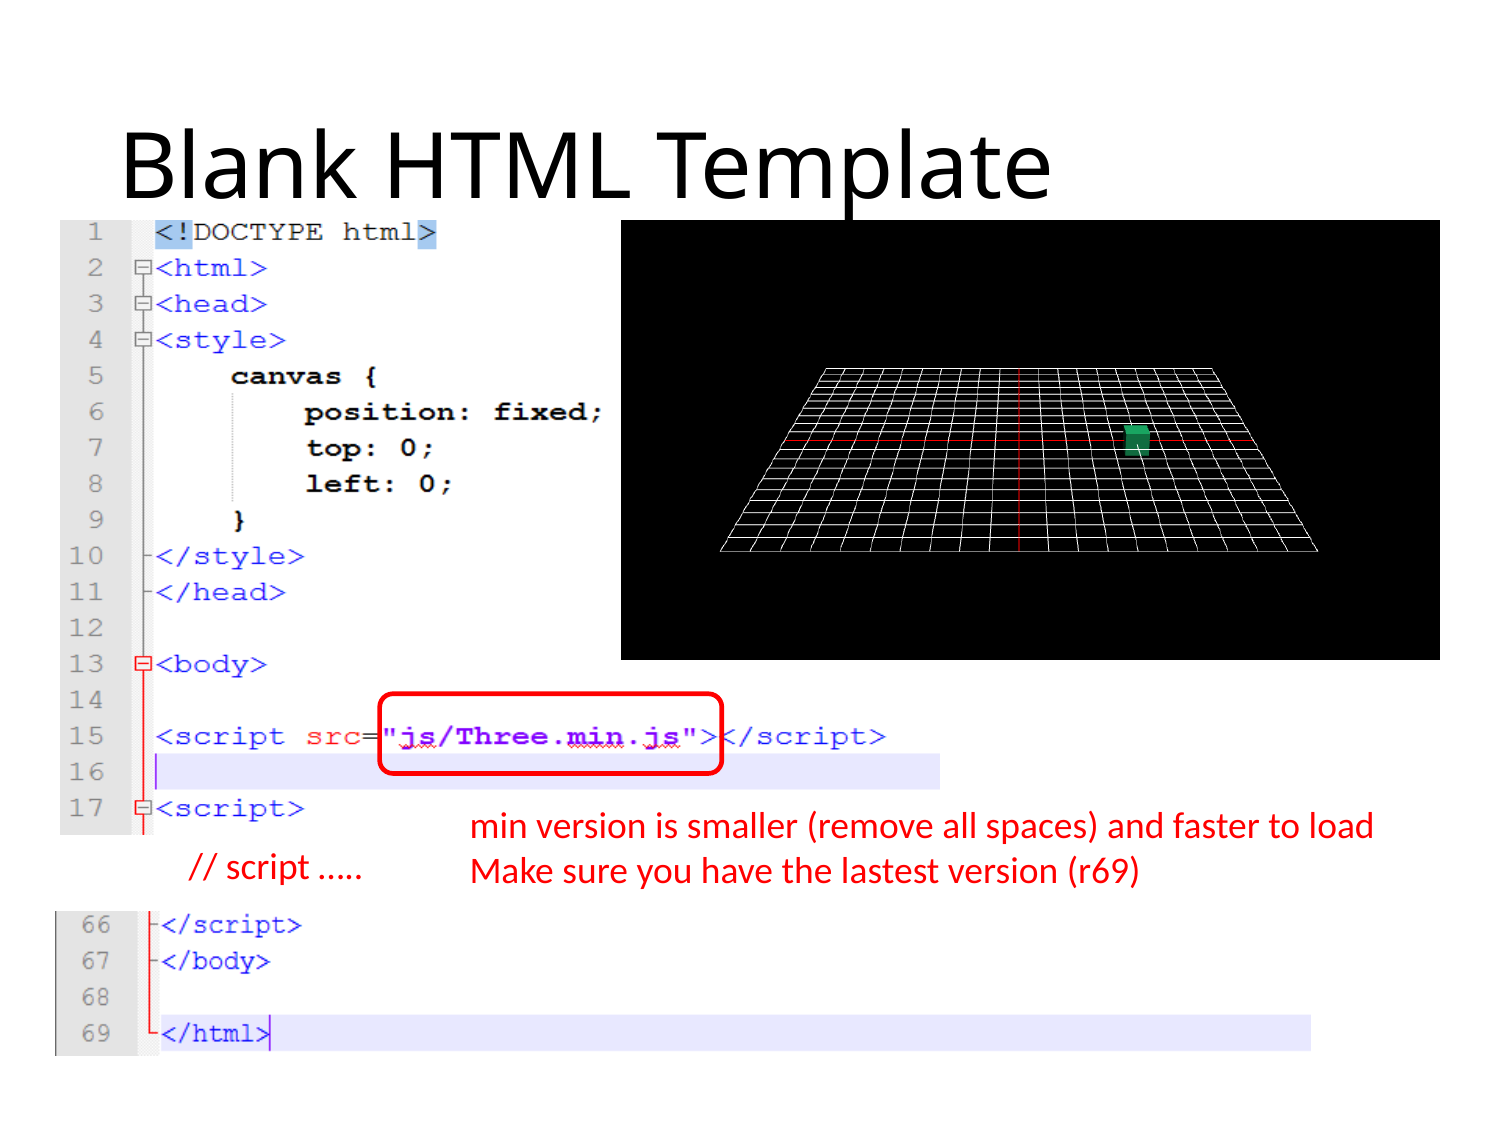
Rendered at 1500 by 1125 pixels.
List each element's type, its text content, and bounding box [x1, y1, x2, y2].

picture [55, 911, 1311, 1056]
picture [60, 220, 1440, 835]
text_box // script ….. [173, 835, 379, 895]
title Blank HTML Template [103, 59, 1397, 220]
text_box min version is smaller (remove all spaces) and faster to load Make sure you have the lastest version (r69) [454, 793, 1408, 899]
